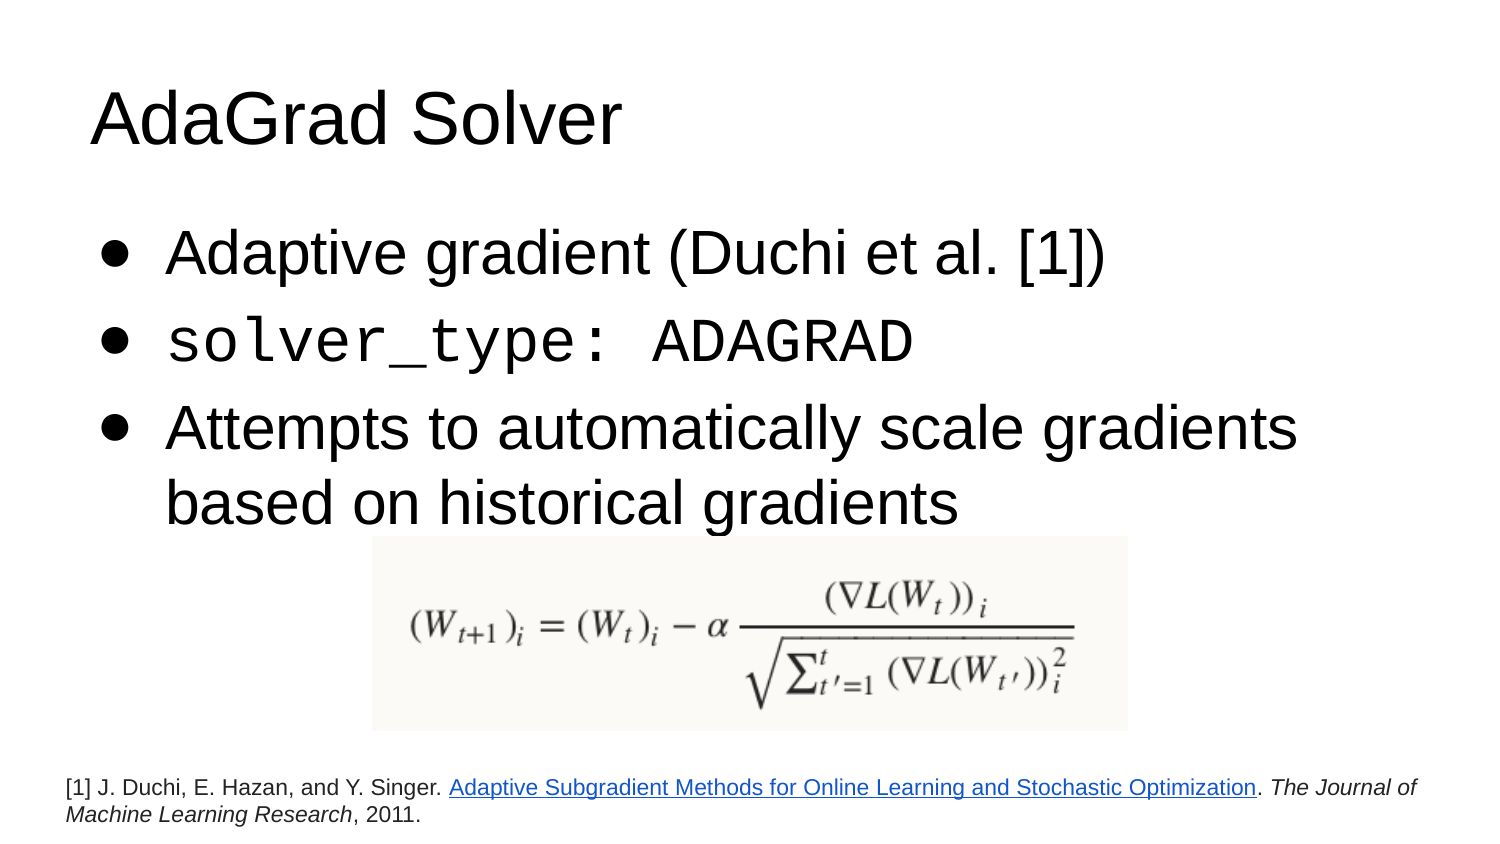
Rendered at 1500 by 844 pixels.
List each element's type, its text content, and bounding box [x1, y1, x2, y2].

title AdaGrad Solver [75, 33, 1425, 175]
text_box [1] J. Duchi, E. Hazan, and Y. Singer. Adaptive Subgradient Methods for Online Learning and Stochastic Optimization. The Journal of Machine Learning Research, 2011. [50, 765, 1437, 834]
picture [372, 536, 1128, 731]
list Adaptive gradient (Duchi et al. [1]) solver_type: ADAGRAD Attempts to automatically scale gradients based on historical gradients [75, 196, 1425, 765]
